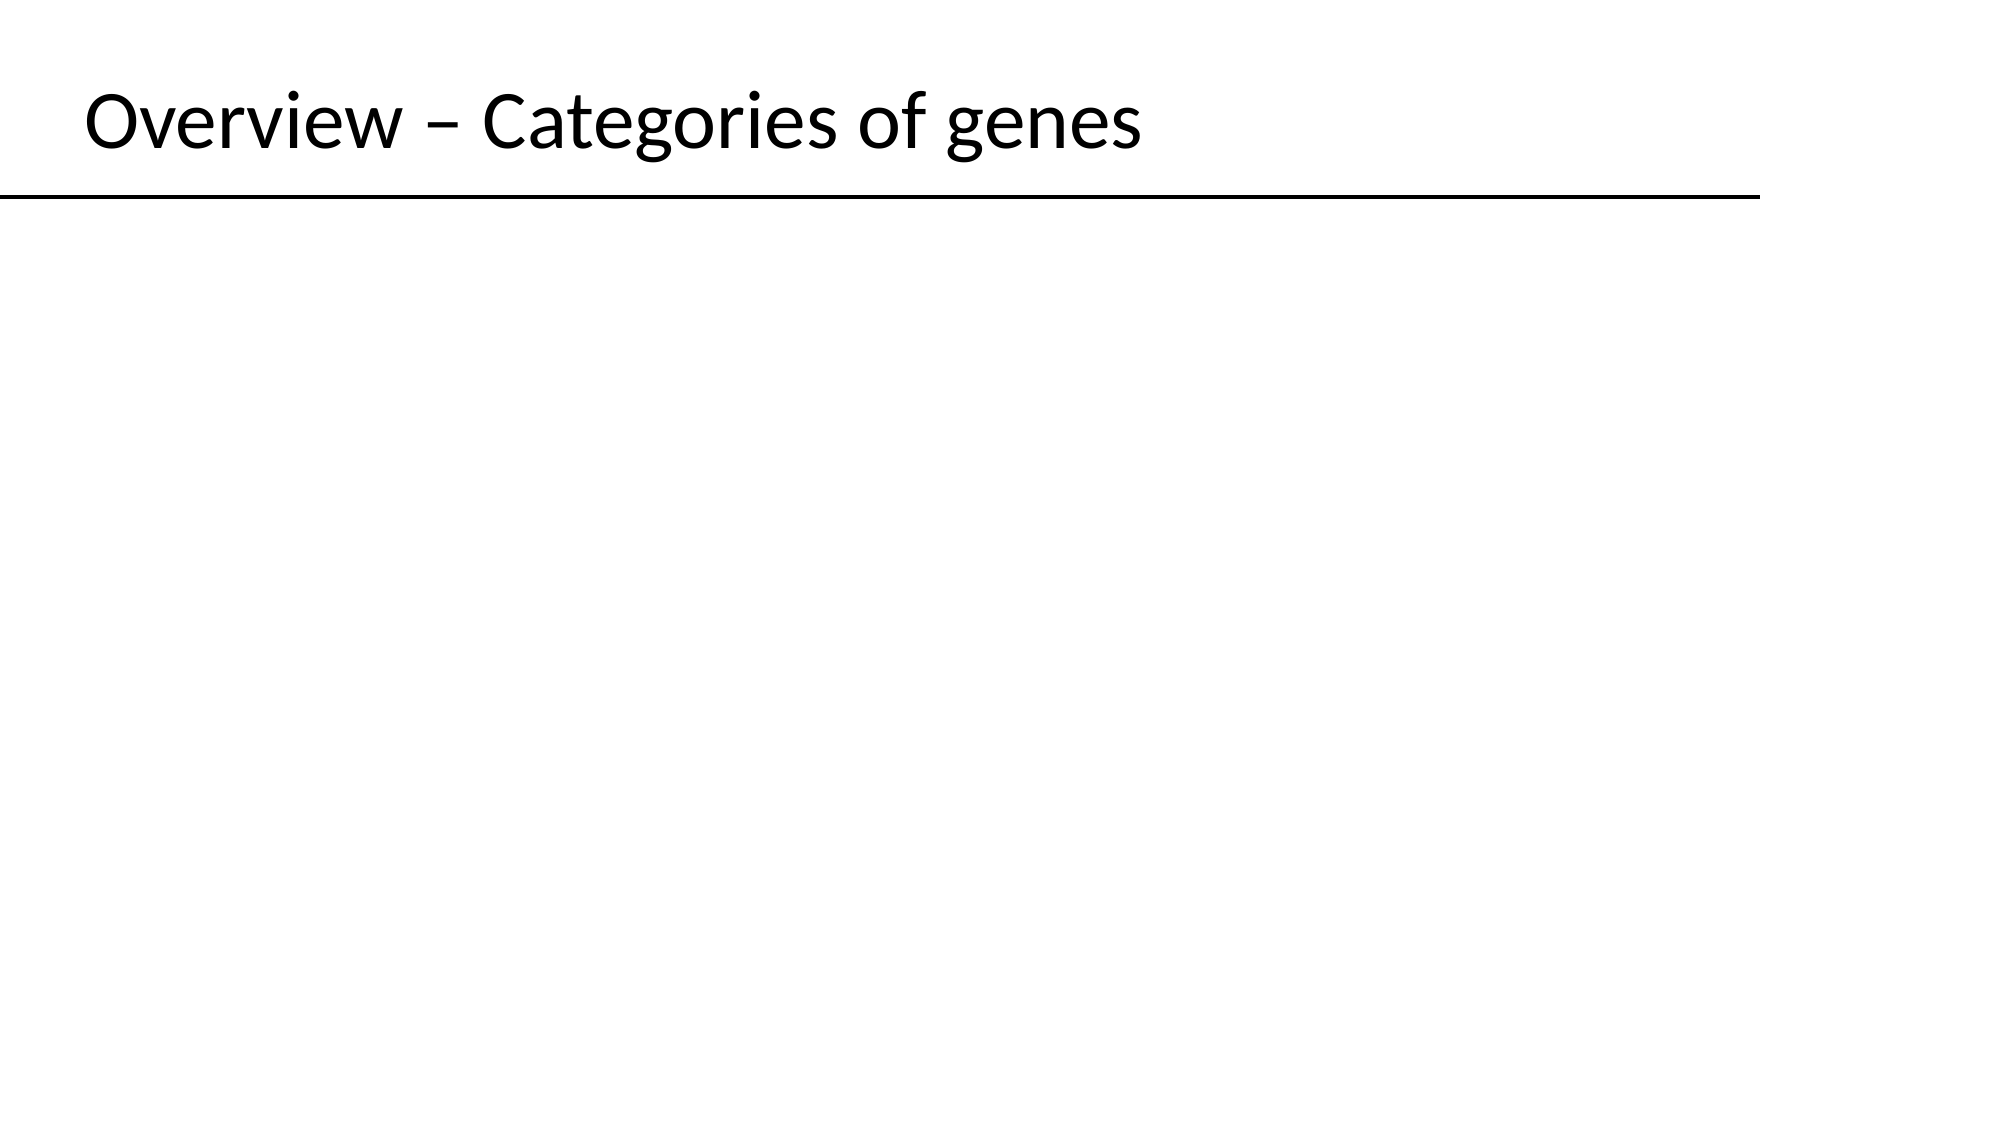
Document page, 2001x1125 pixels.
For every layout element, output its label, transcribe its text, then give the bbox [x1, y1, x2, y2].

text_box Overview – Categories of genes [69, 58, 1735, 173]
